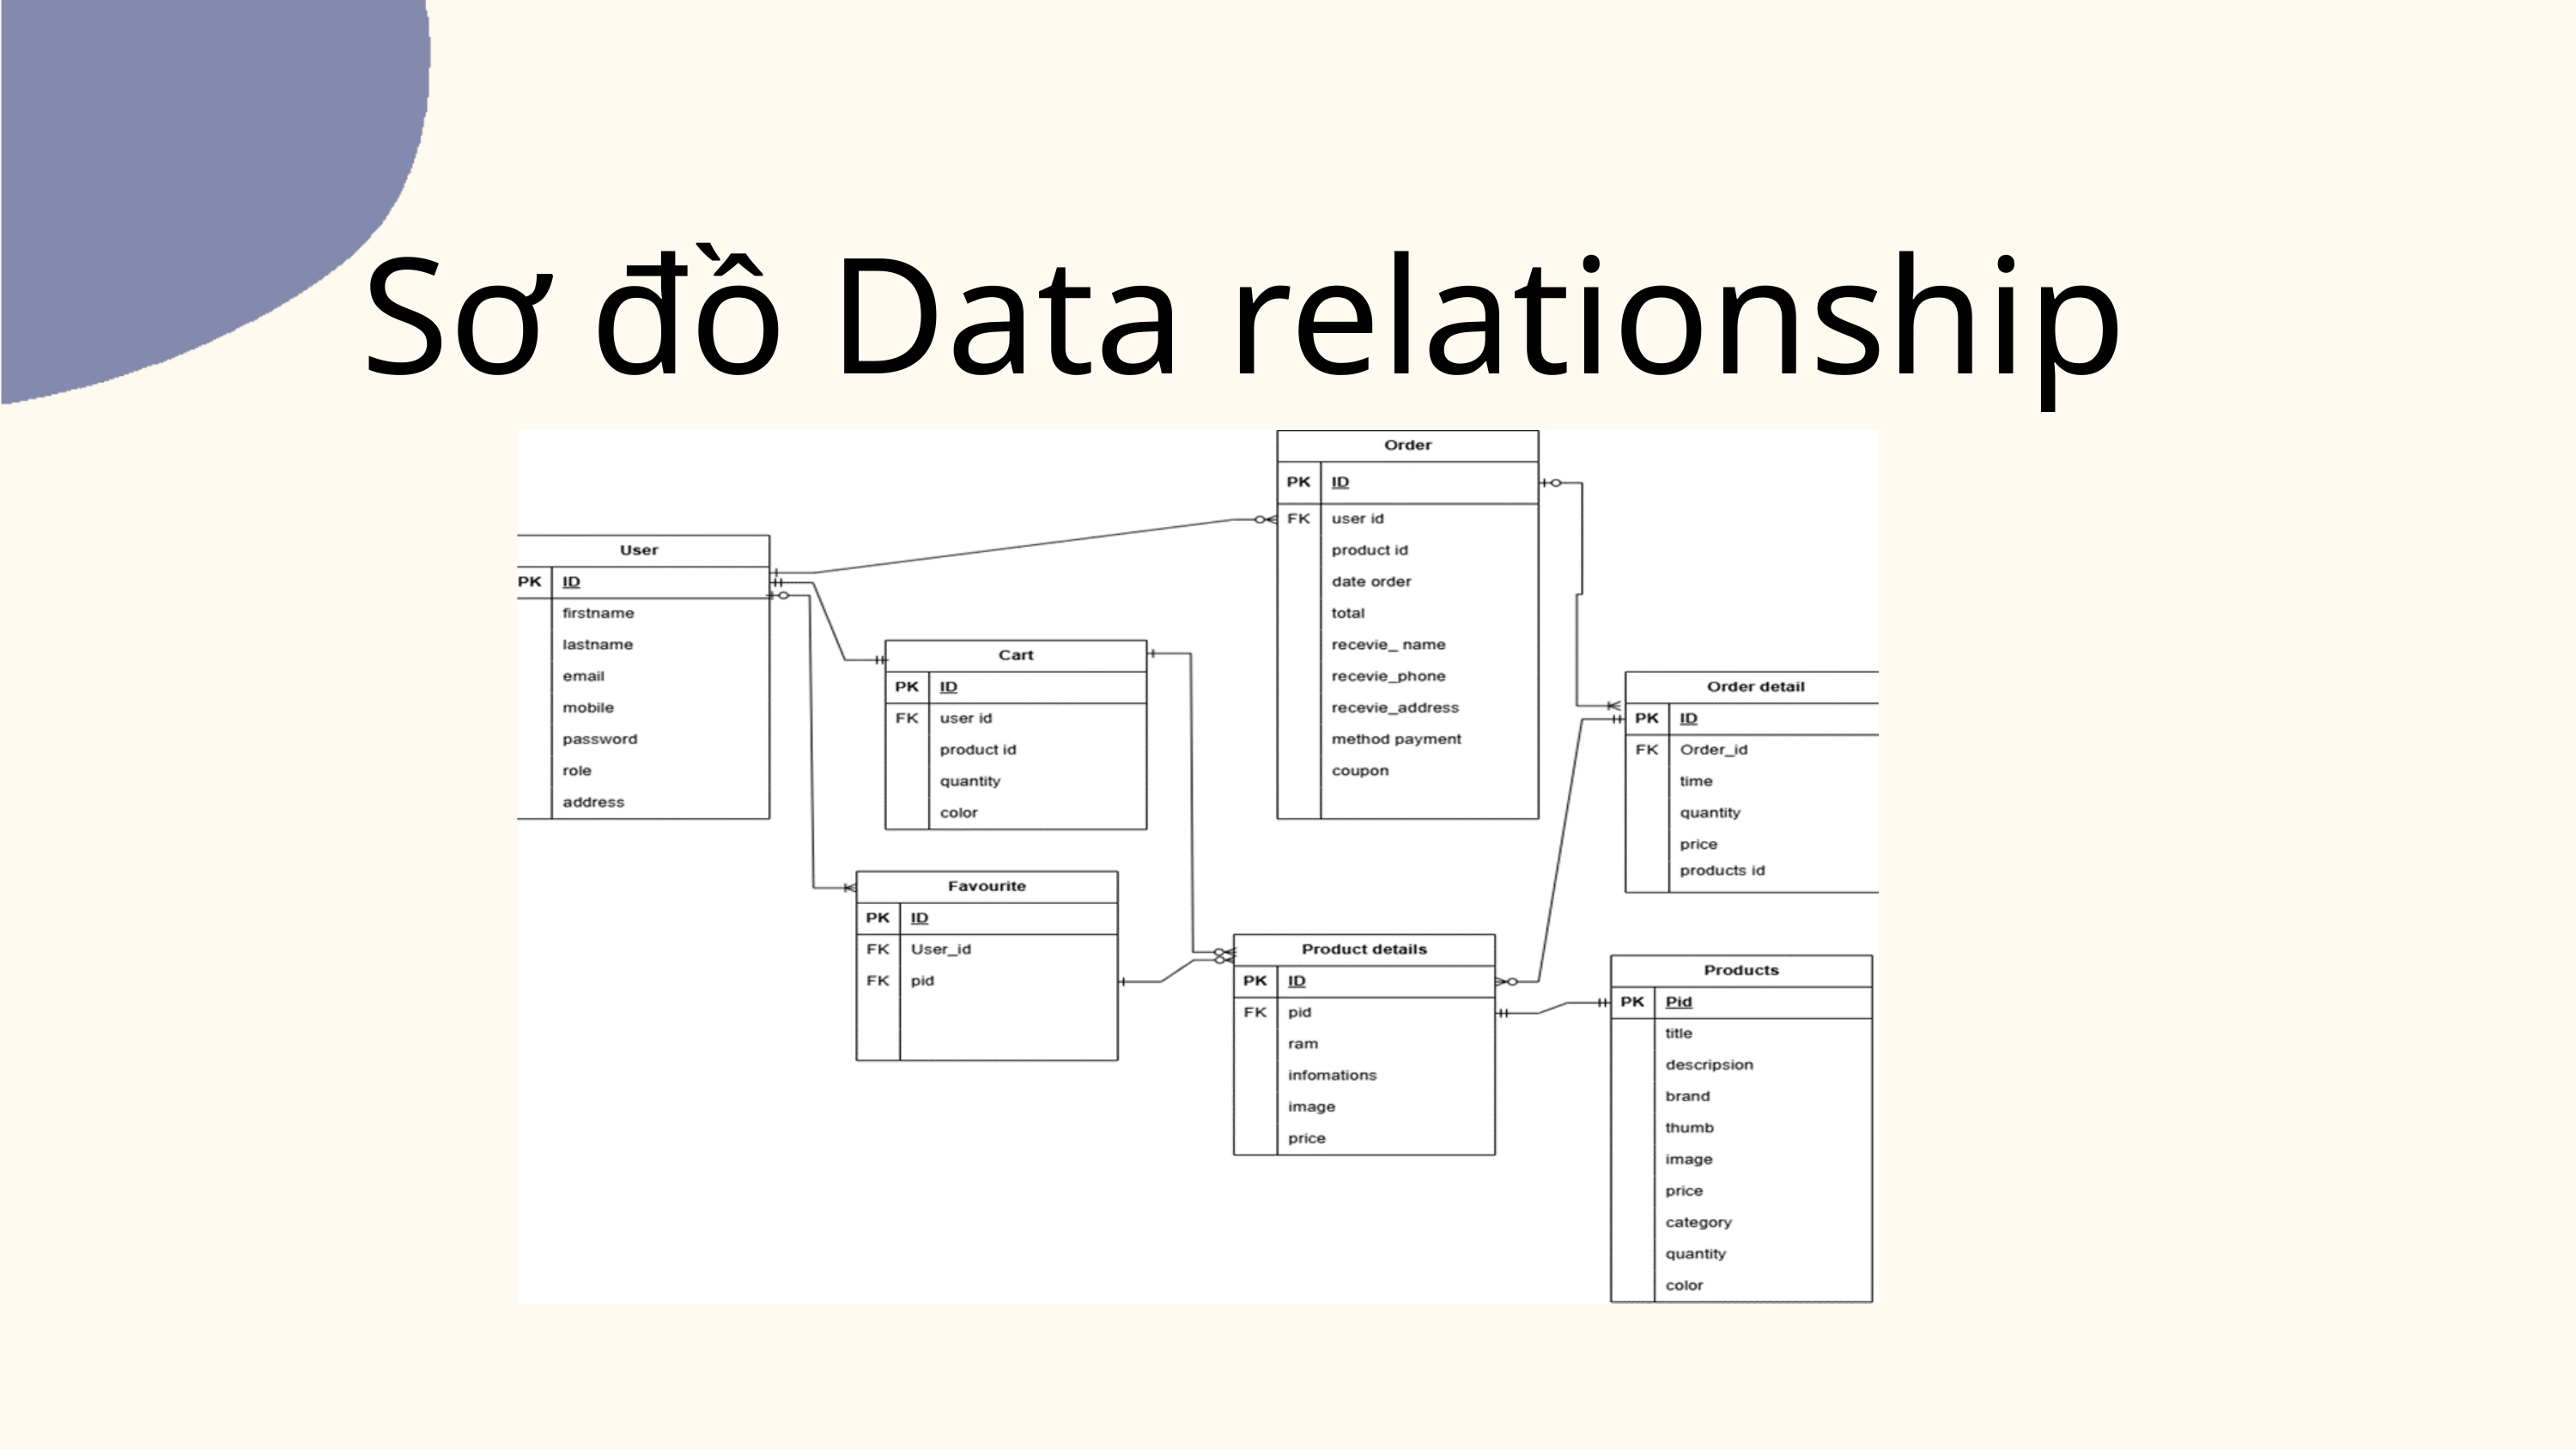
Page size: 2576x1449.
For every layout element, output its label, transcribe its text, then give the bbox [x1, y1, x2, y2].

text_box [517, 430, 1879, 1304]
picture [0, 0, 489, 431]
text_box Sơ đồ Data relationship [492, 212, 2202, 406]
